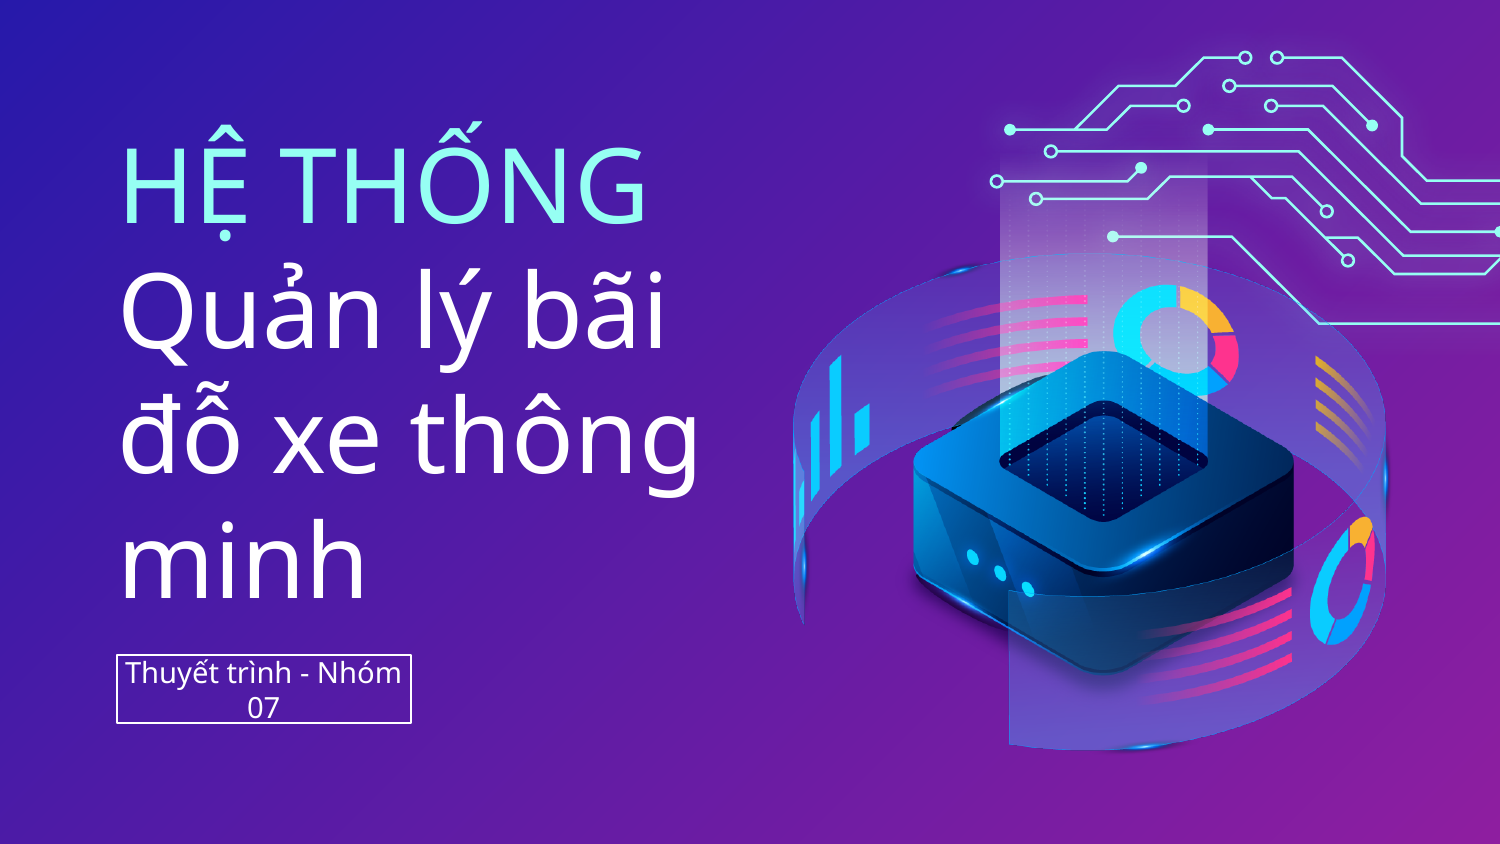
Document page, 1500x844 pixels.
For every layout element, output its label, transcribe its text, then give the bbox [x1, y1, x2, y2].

picture [731, 0, 1453, 844]
title HỆ THỐNG Quản lý bãi đỗ xe thông minh [116, 121, 726, 618]
subtitle Thuyết trình - Nhóm 07 [116, 655, 411, 723]
